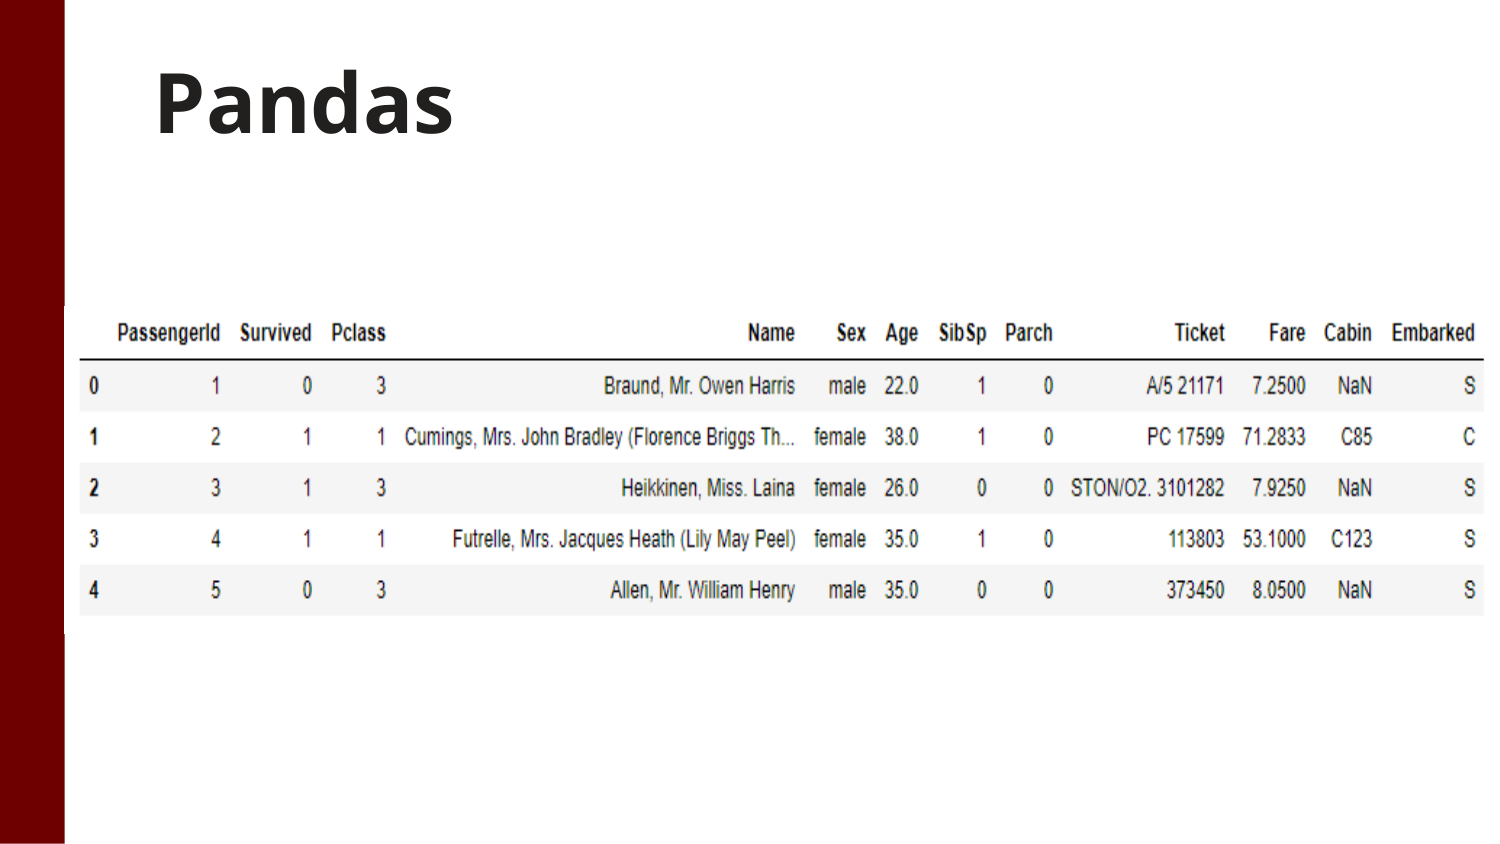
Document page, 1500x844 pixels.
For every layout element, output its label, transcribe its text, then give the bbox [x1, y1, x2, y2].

title Pandas [138, 26, 1414, 166]
text_box [0, 0, 65, 844]
picture [64, 305, 1500, 635]
